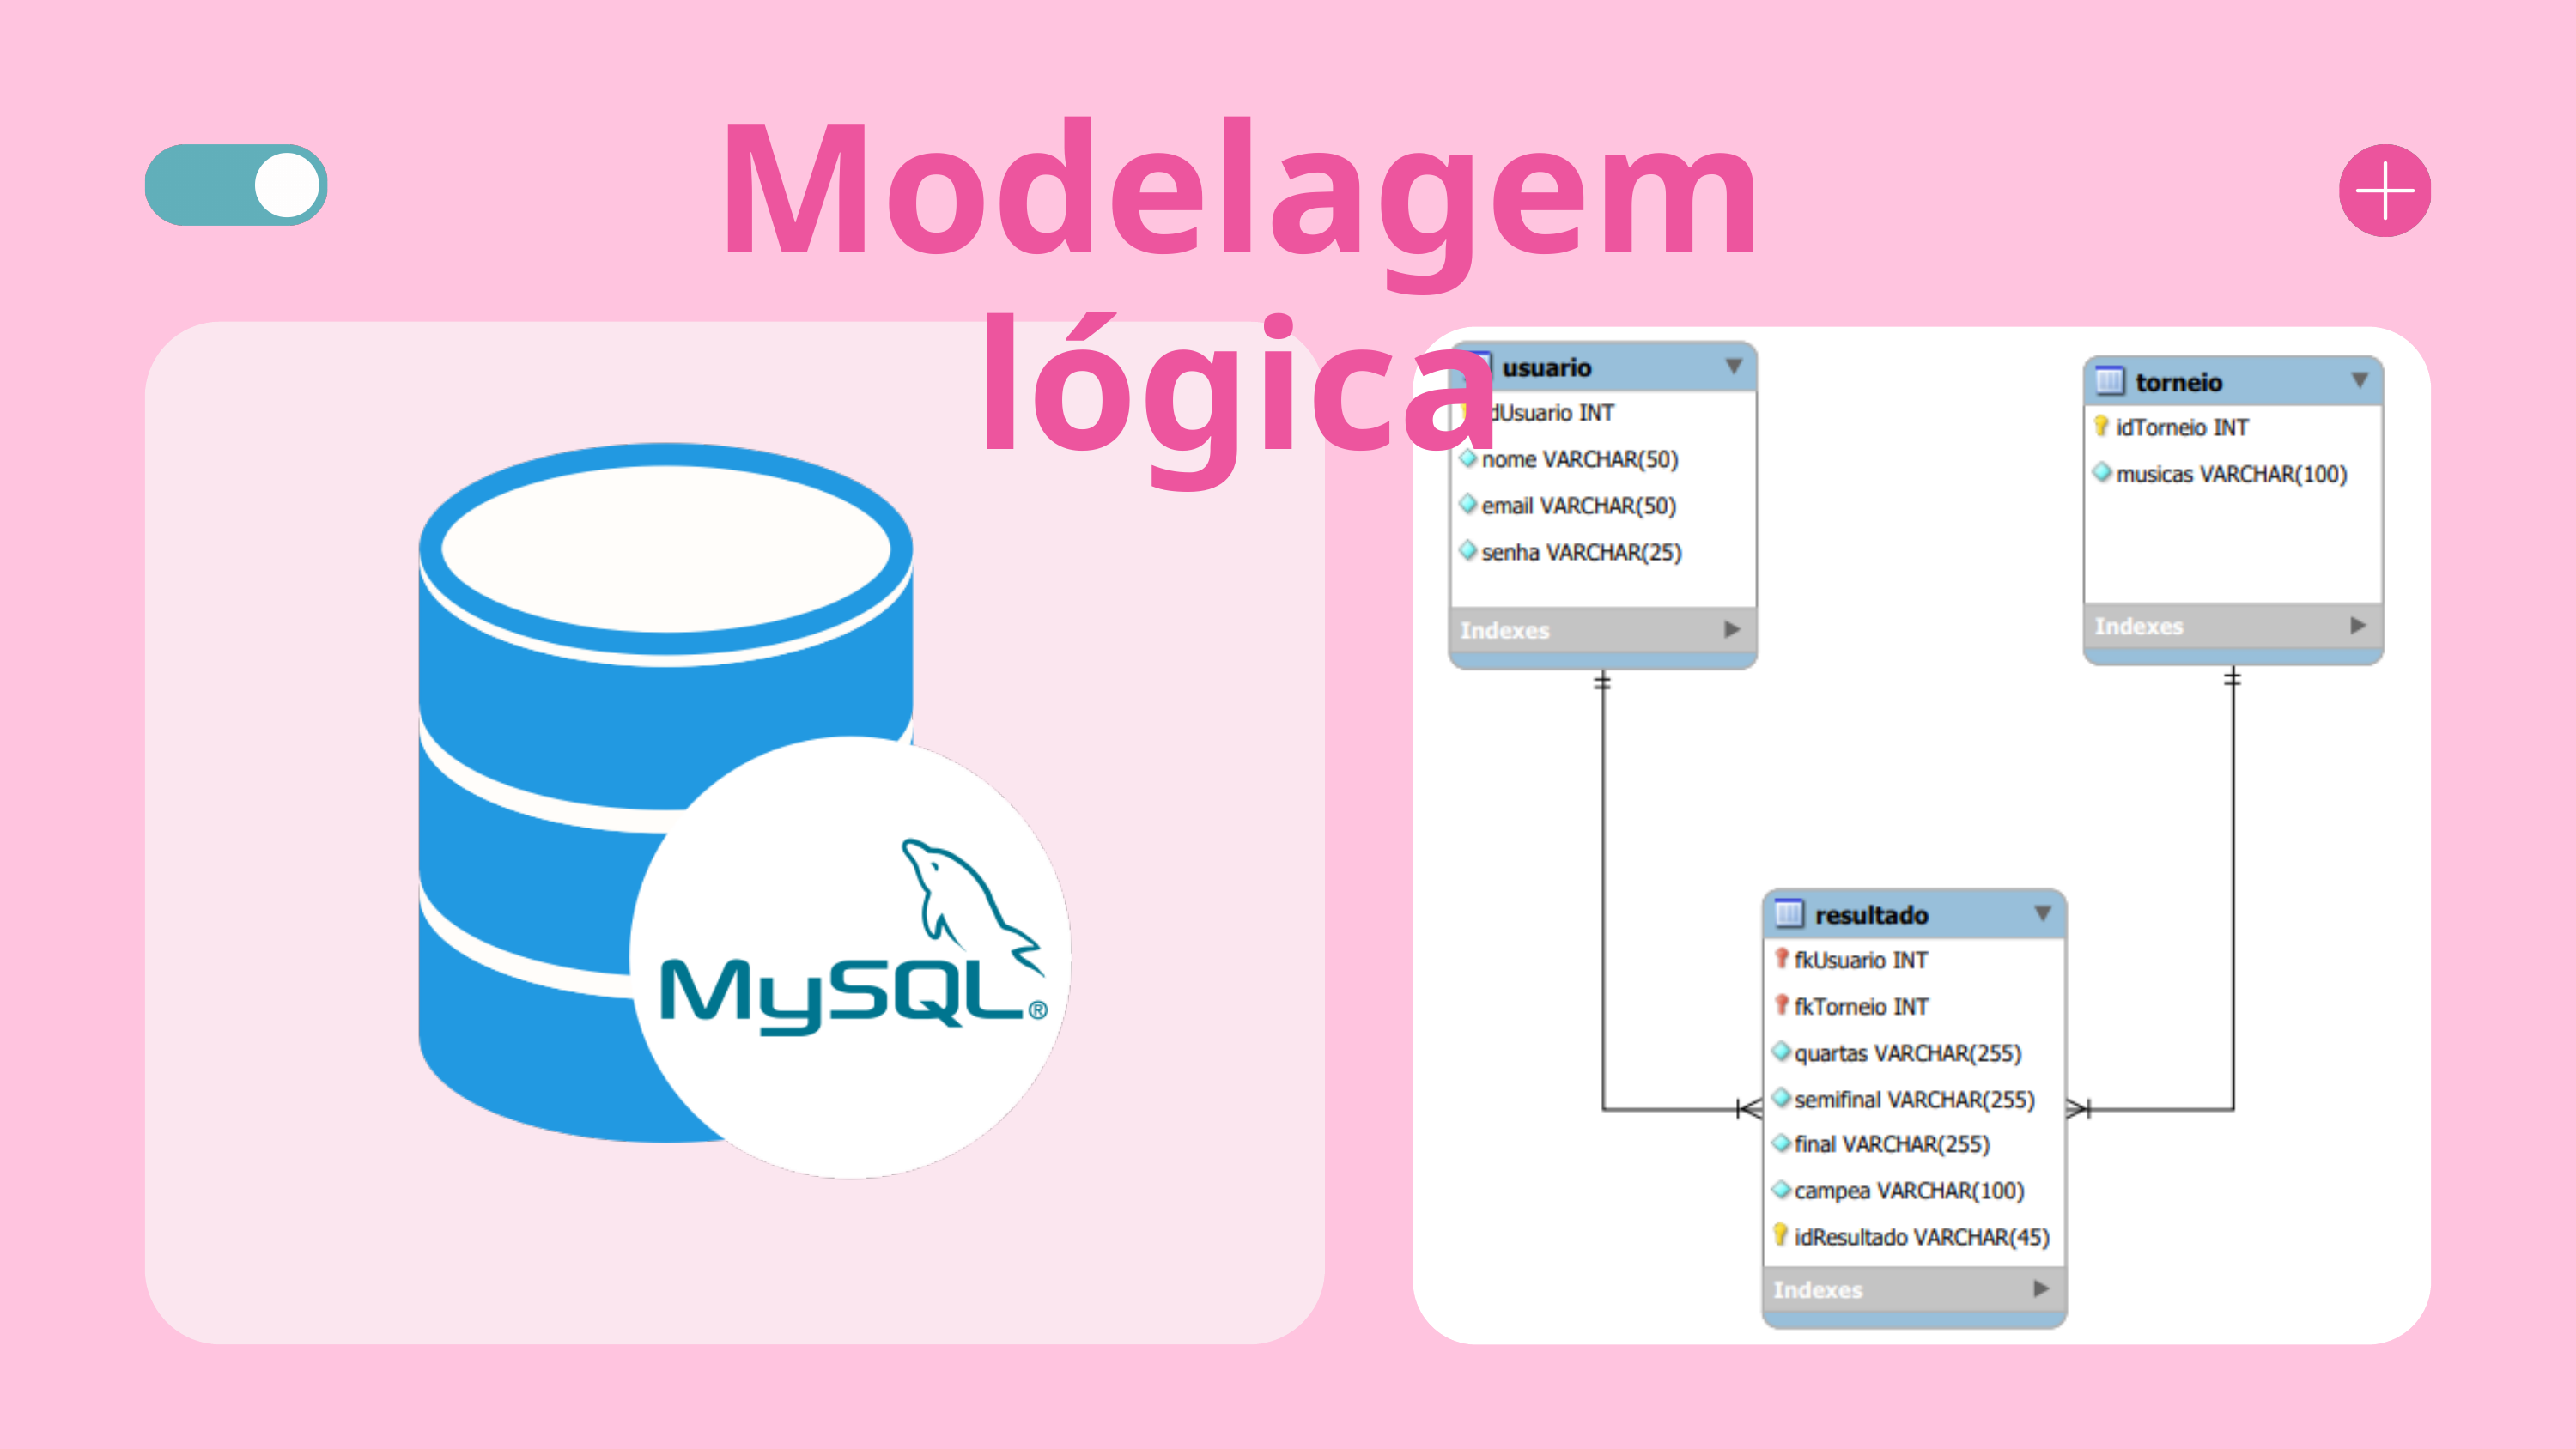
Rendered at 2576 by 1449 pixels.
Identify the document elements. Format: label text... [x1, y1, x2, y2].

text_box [1413, 326, 2432, 1345]
text_box [144, 144, 328, 226]
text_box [144, 321, 1326, 1345]
text_box Modelagem lógica [422, 91, 2057, 486]
text_box [2339, 144, 2432, 237]
